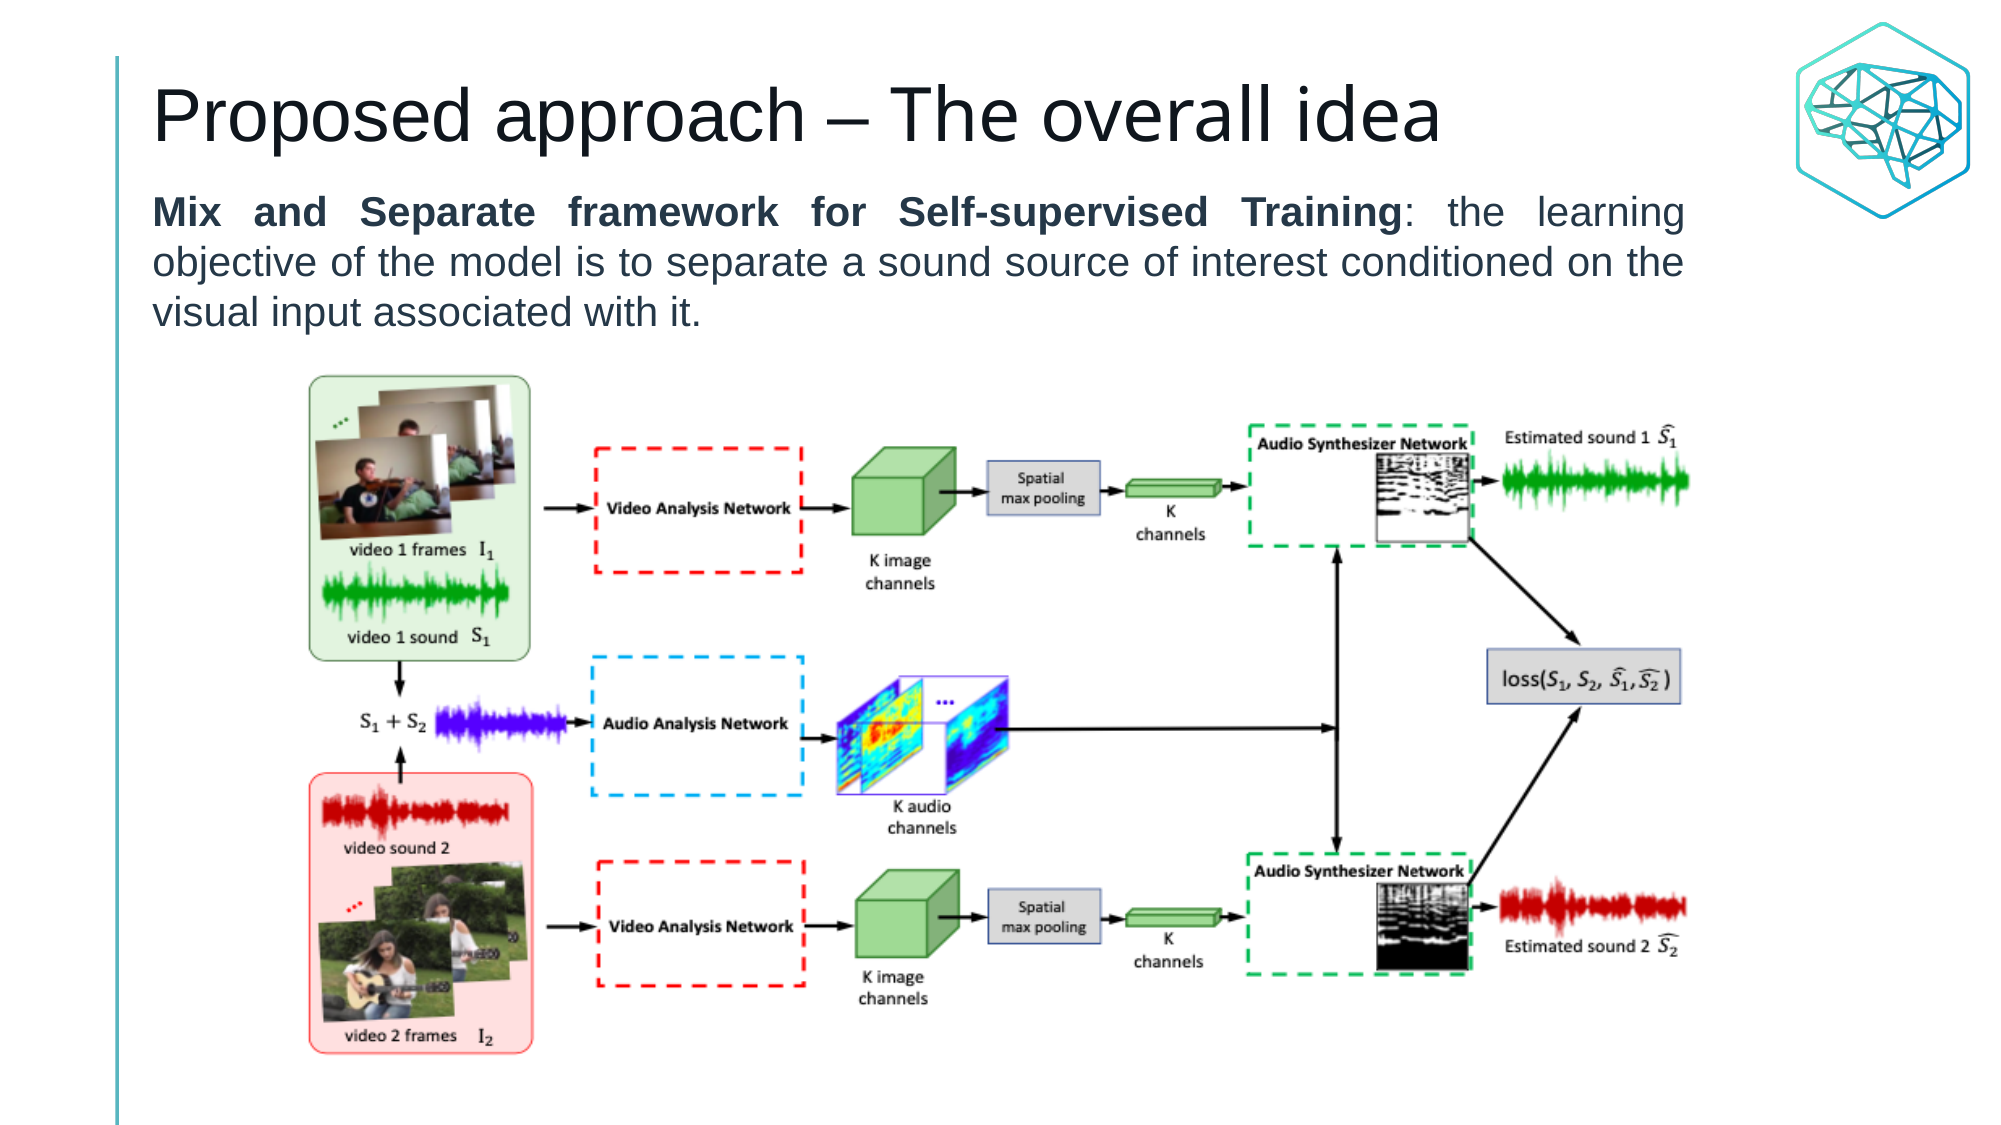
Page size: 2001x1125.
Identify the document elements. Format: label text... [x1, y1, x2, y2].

picture [267, 339, 1733, 1083]
picture [1784, 22, 1982, 219]
title Proposed approach – The overall idea [137, 29, 1863, 206]
list Mix and Separate framework for Self-supervised Training: the learning objective of the model is to separate a sound source of interest conditioned on the visual input associated with it. [137, 176, 1701, 354]
